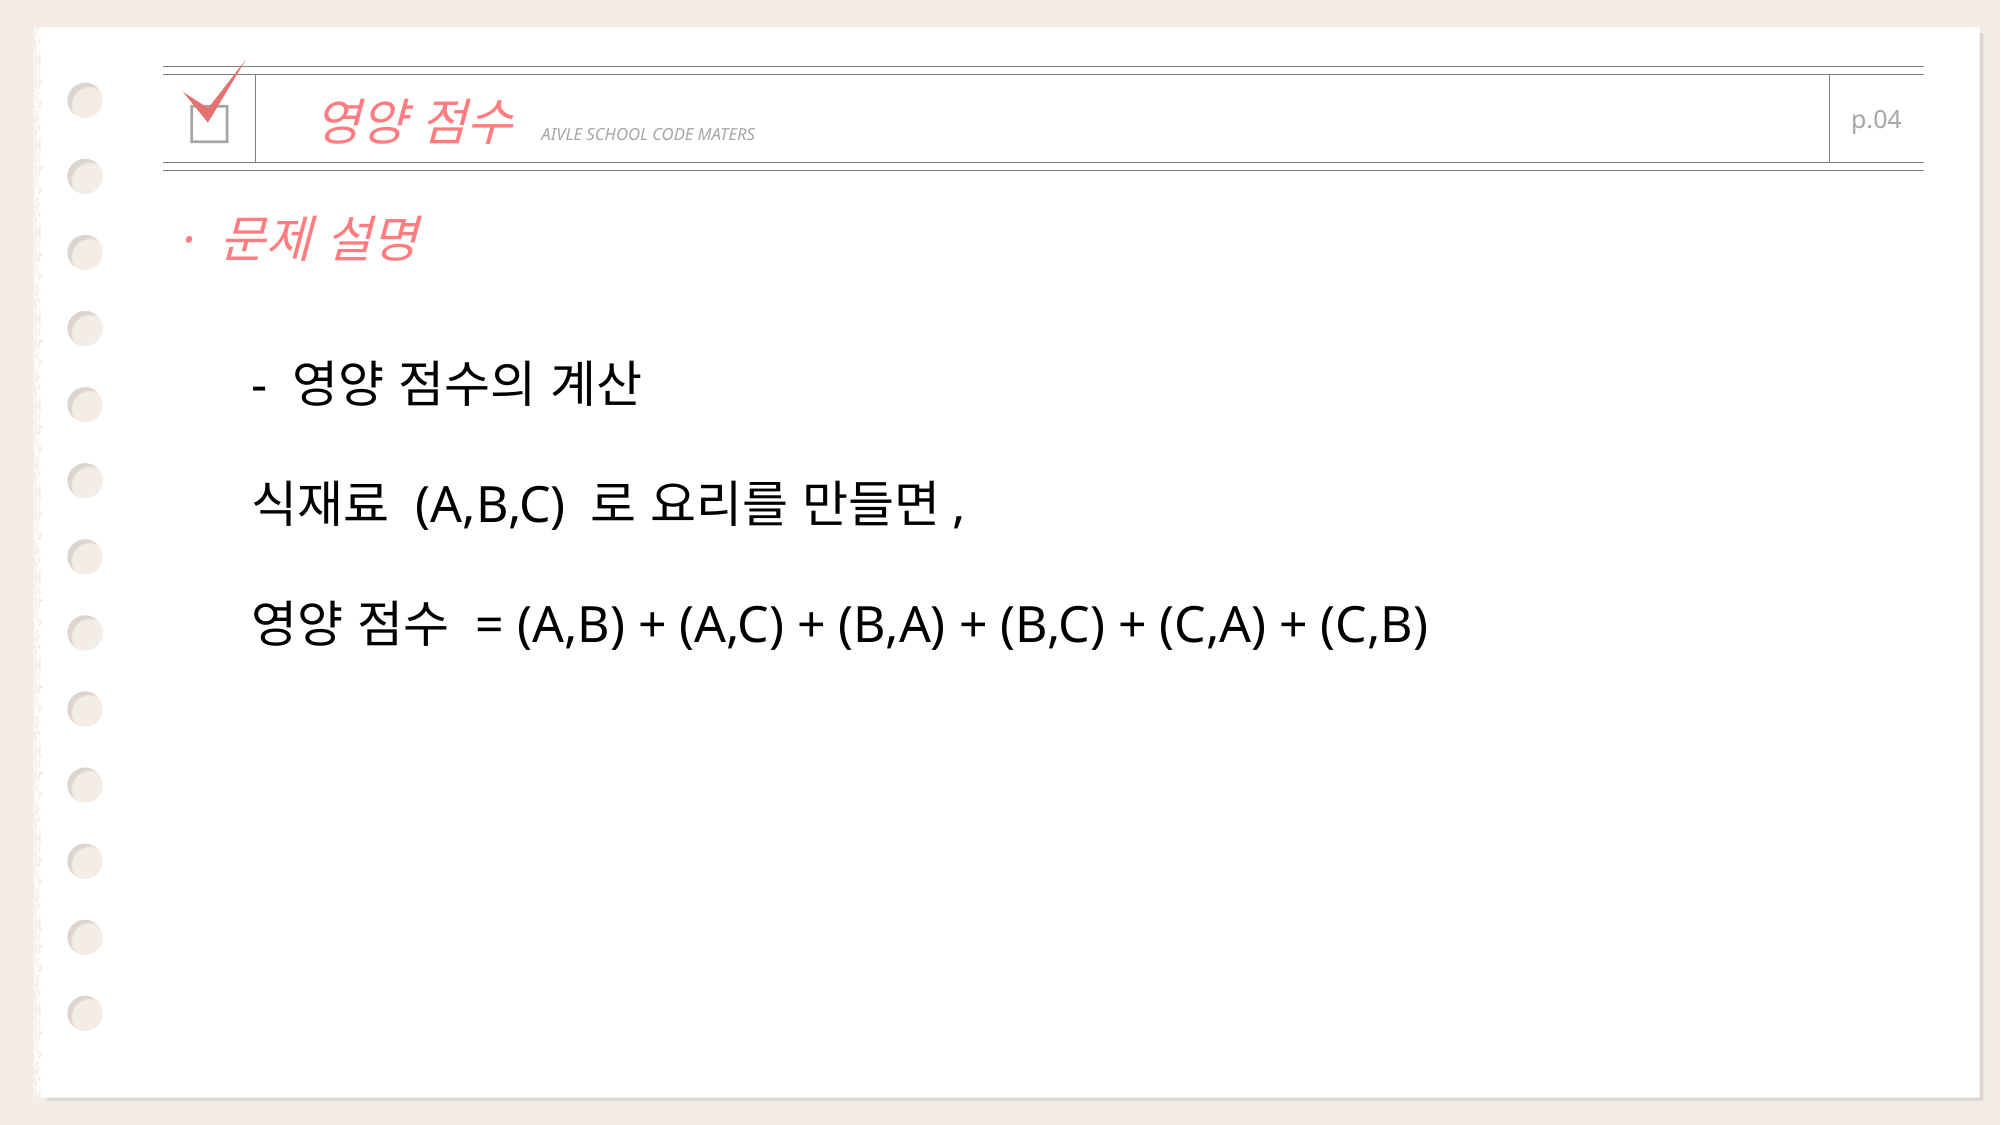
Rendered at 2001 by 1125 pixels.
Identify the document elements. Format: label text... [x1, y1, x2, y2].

text_box [182, 59, 247, 125]
text_box [32, 25, 1981, 1099]
table_cell □ [163, 75, 255, 162]
table_header [163, 67, 238, 74]
text_box · 문제 설명 [122, 200, 443, 276]
text_box - 영양 점수의 계산 식재료 (A,B,C) 로 요리를 만들면, 영양 점수 = (A,B) + (A,C) + (B,A) + (B,C) + (C,A) + (C,B) [192, 345, 1952, 780]
table_cell 영양 점수 AIVLE SCHOOL CODE MATERS [256, 75, 1829, 162]
table_header [240, 67, 1924, 74]
table_cell [163, 163, 1924, 170]
table_cell p.04 [1830, 75, 1924, 162]
